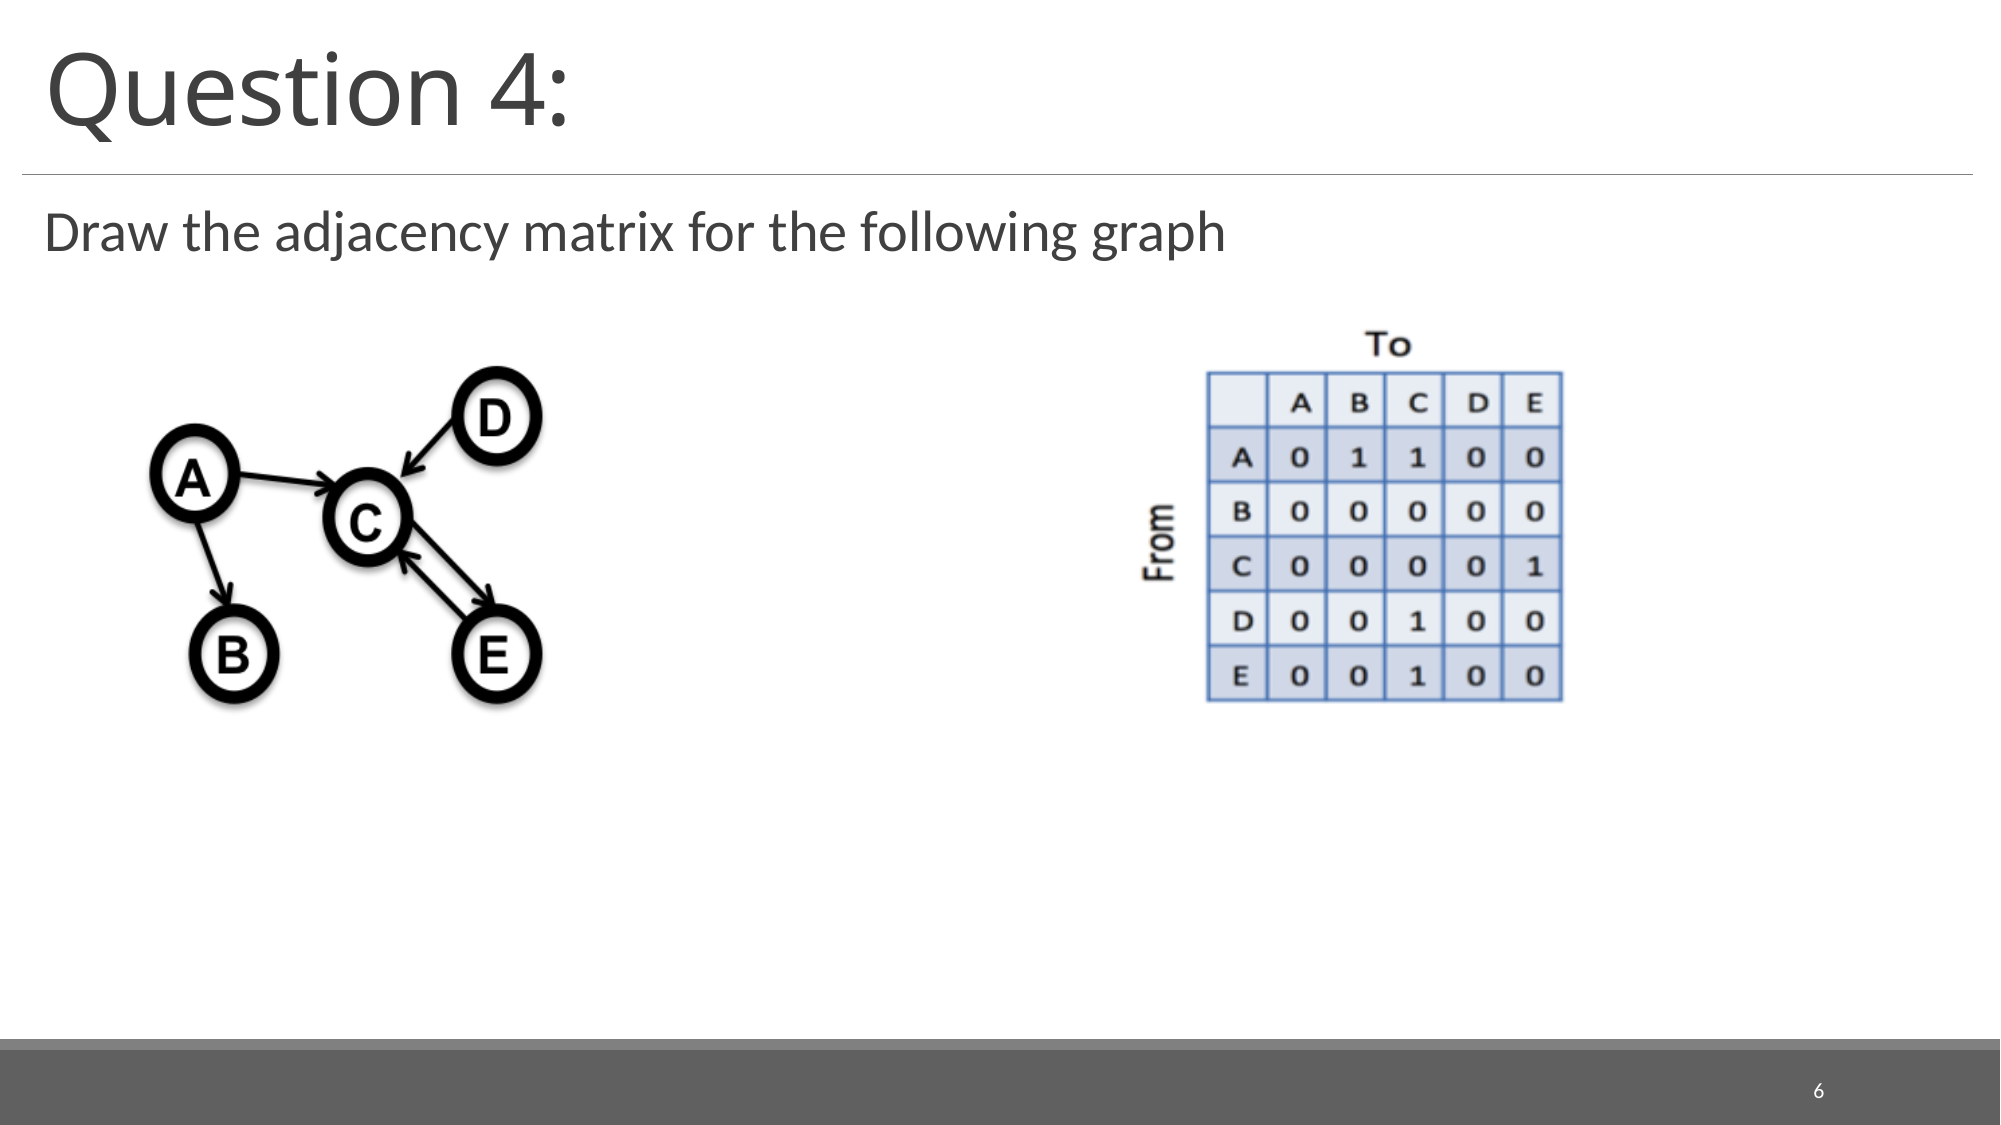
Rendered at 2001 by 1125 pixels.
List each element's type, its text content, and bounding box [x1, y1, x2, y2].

picture [140, 361, 553, 721]
slide_number 6 [1624, 1059, 1840, 1120]
list Draw the adjacency matrix for the following graph [29, 193, 1969, 1030]
picture [1116, 323, 1591, 721]
title Question 4: [29, 22, 1969, 154]
